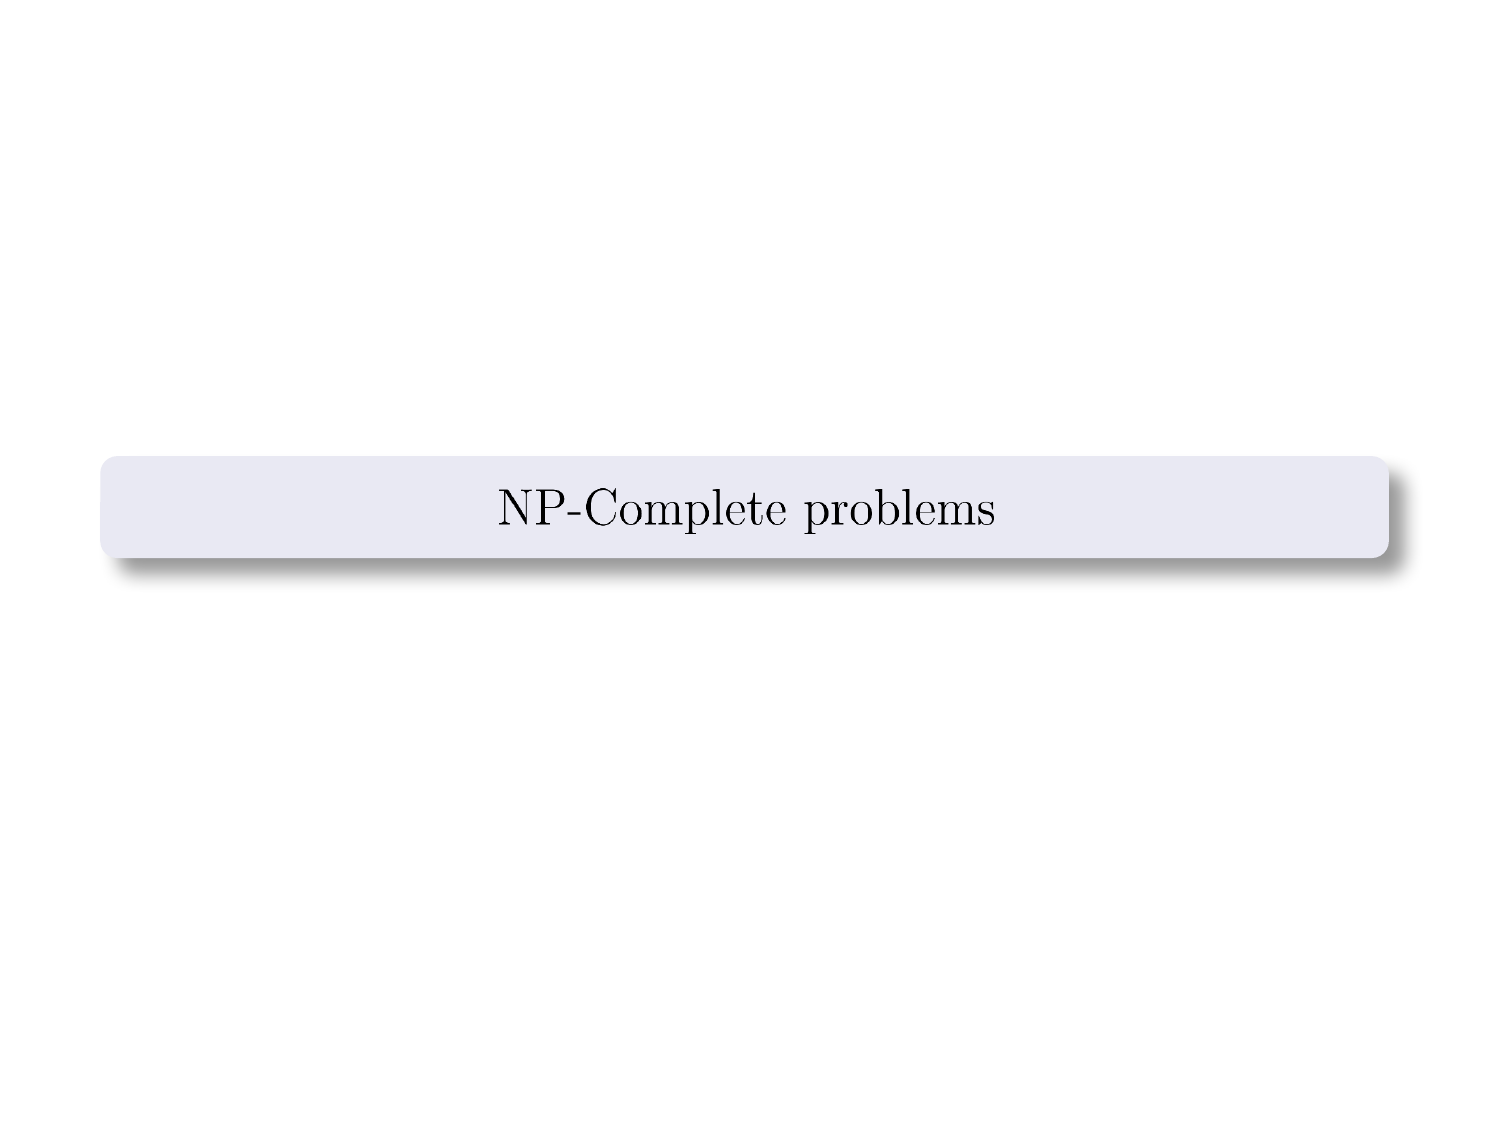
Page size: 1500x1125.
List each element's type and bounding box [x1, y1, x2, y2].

picture [498, 488, 994, 534]
